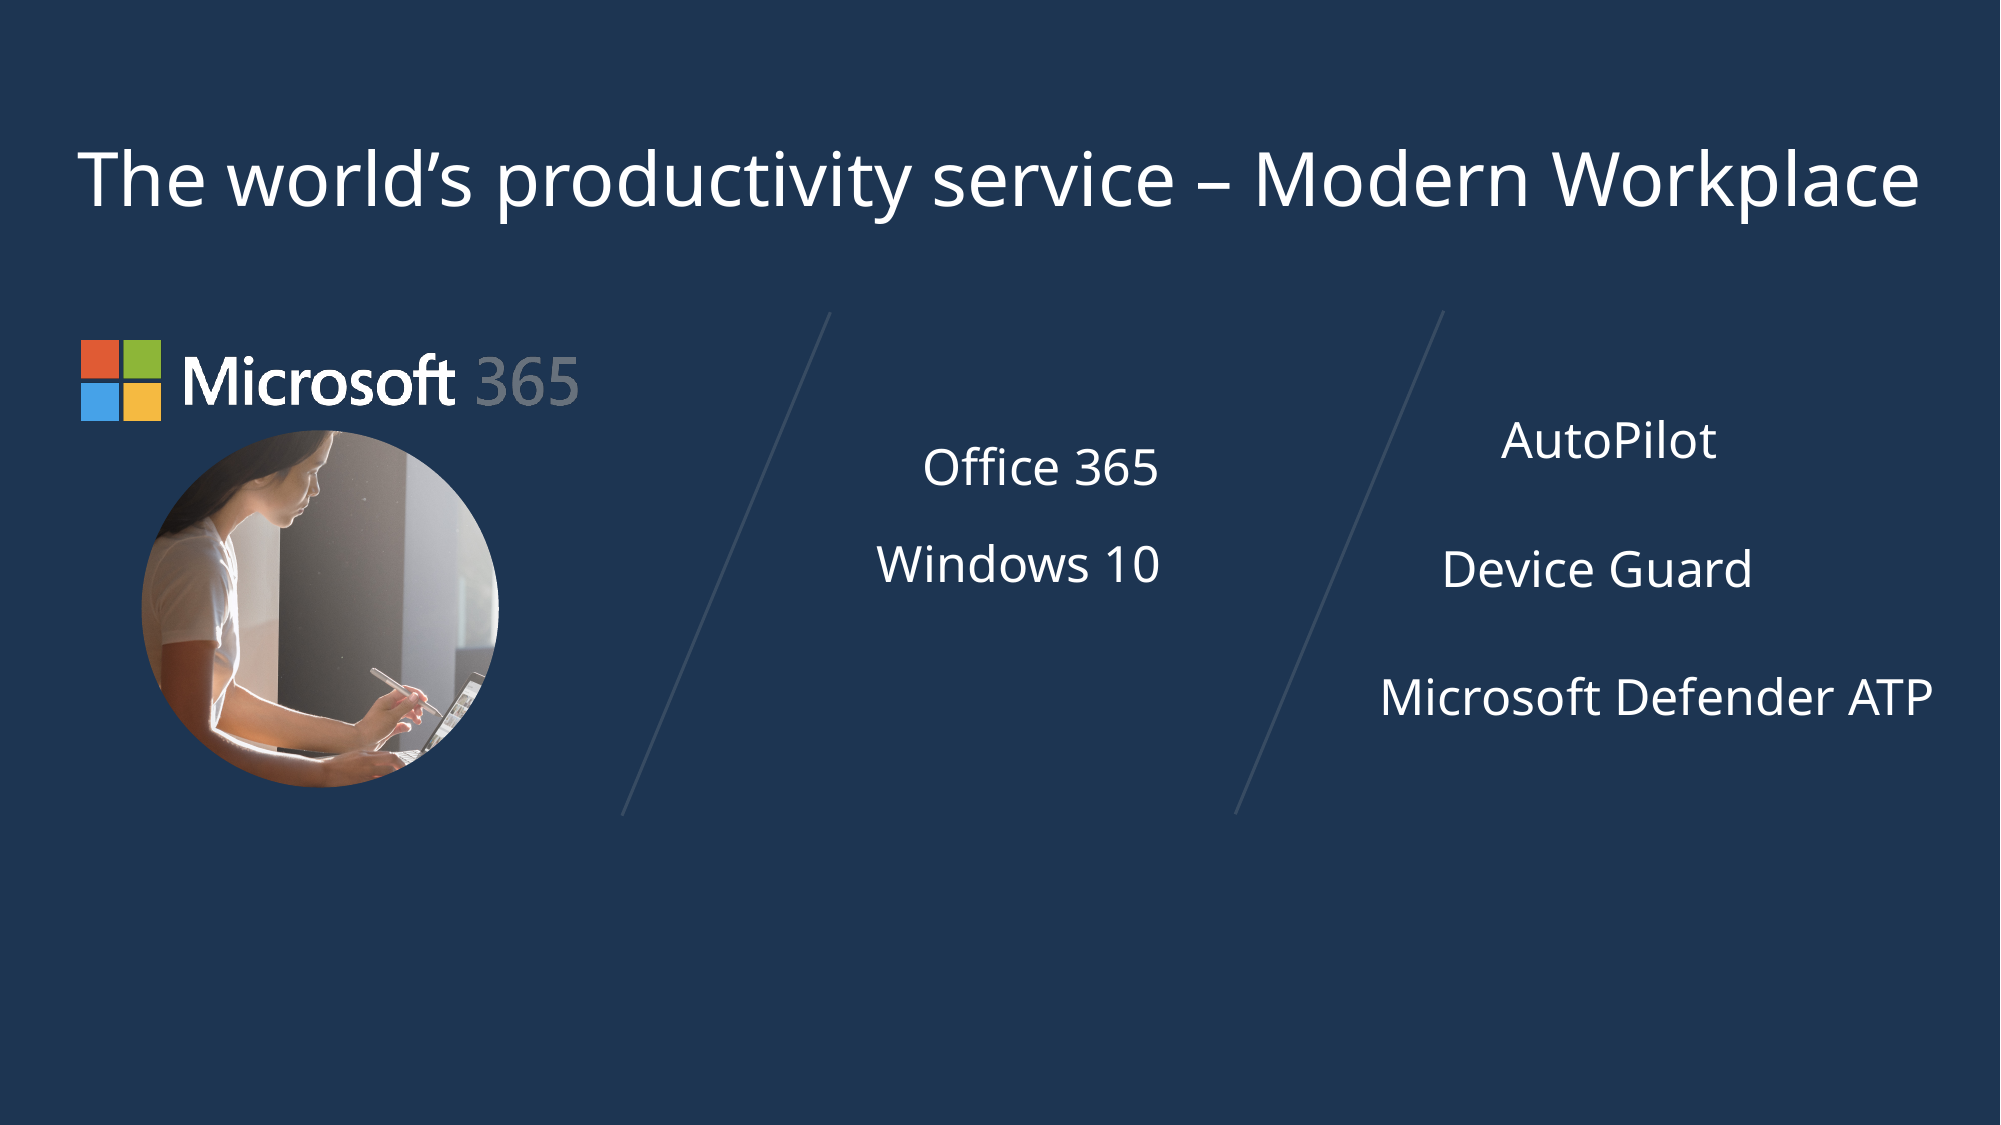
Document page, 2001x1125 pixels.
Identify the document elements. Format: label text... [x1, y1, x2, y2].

picture [141, 430, 499, 788]
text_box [621, 311, 831, 816]
picture [81, 340, 578, 421]
text_box Office 365 [922, 435, 1160, 496]
text_box Windows 10 [876, 532, 1161, 593]
text_box The world’s productivity service – Modern Workplace [77, 131, 1923, 222]
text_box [1234, 310, 2000, 815]
